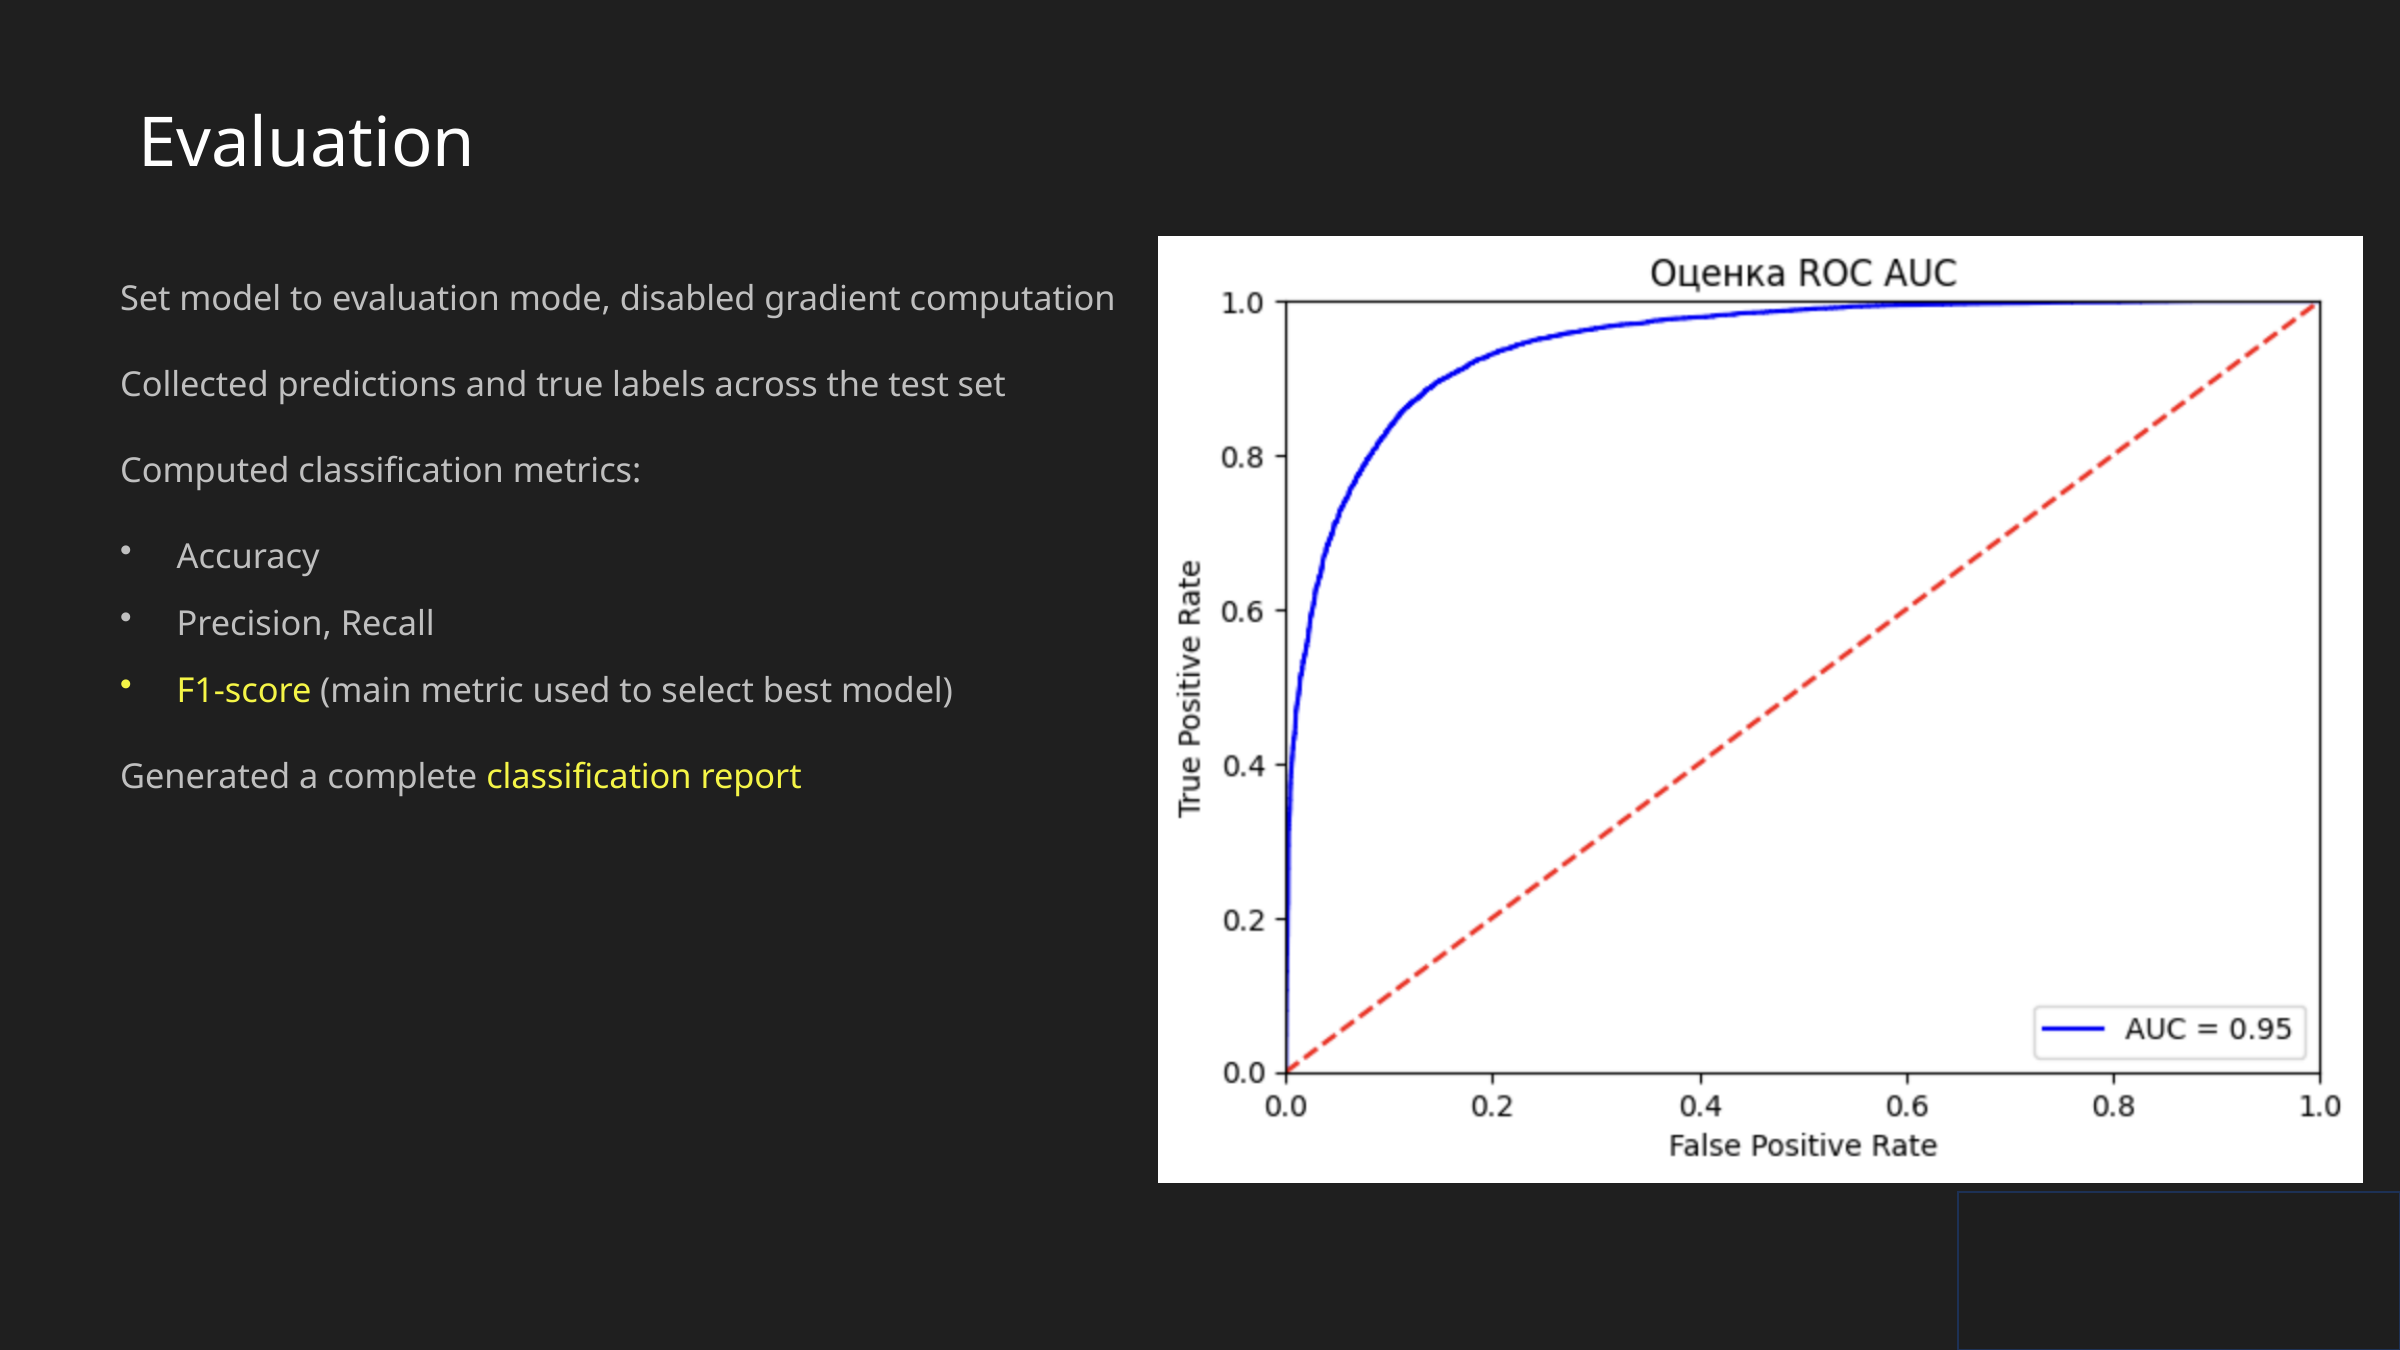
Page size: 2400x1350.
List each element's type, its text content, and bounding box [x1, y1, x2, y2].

text_box Accuracy [120, 520, 1158, 576]
text_box Collected predictions and true labels across the test set [120, 348, 1158, 404]
text_box Evaluation [120, 94, 808, 181]
text_box Set model to evaluation mode, disabled gradient computation [120, 262, 1158, 318]
text_box F1-score (main metric used to select best model) [120, 654, 1158, 710]
text_box [1957, 1191, 2400, 1350]
picture [1158, 236, 2363, 1183]
text_box Generated a complete classification report [120, 740, 1158, 796]
text_box Precision, Recall [120, 587, 1158, 643]
text_box Computed classification metrics: [120, 434, 1158, 490]
